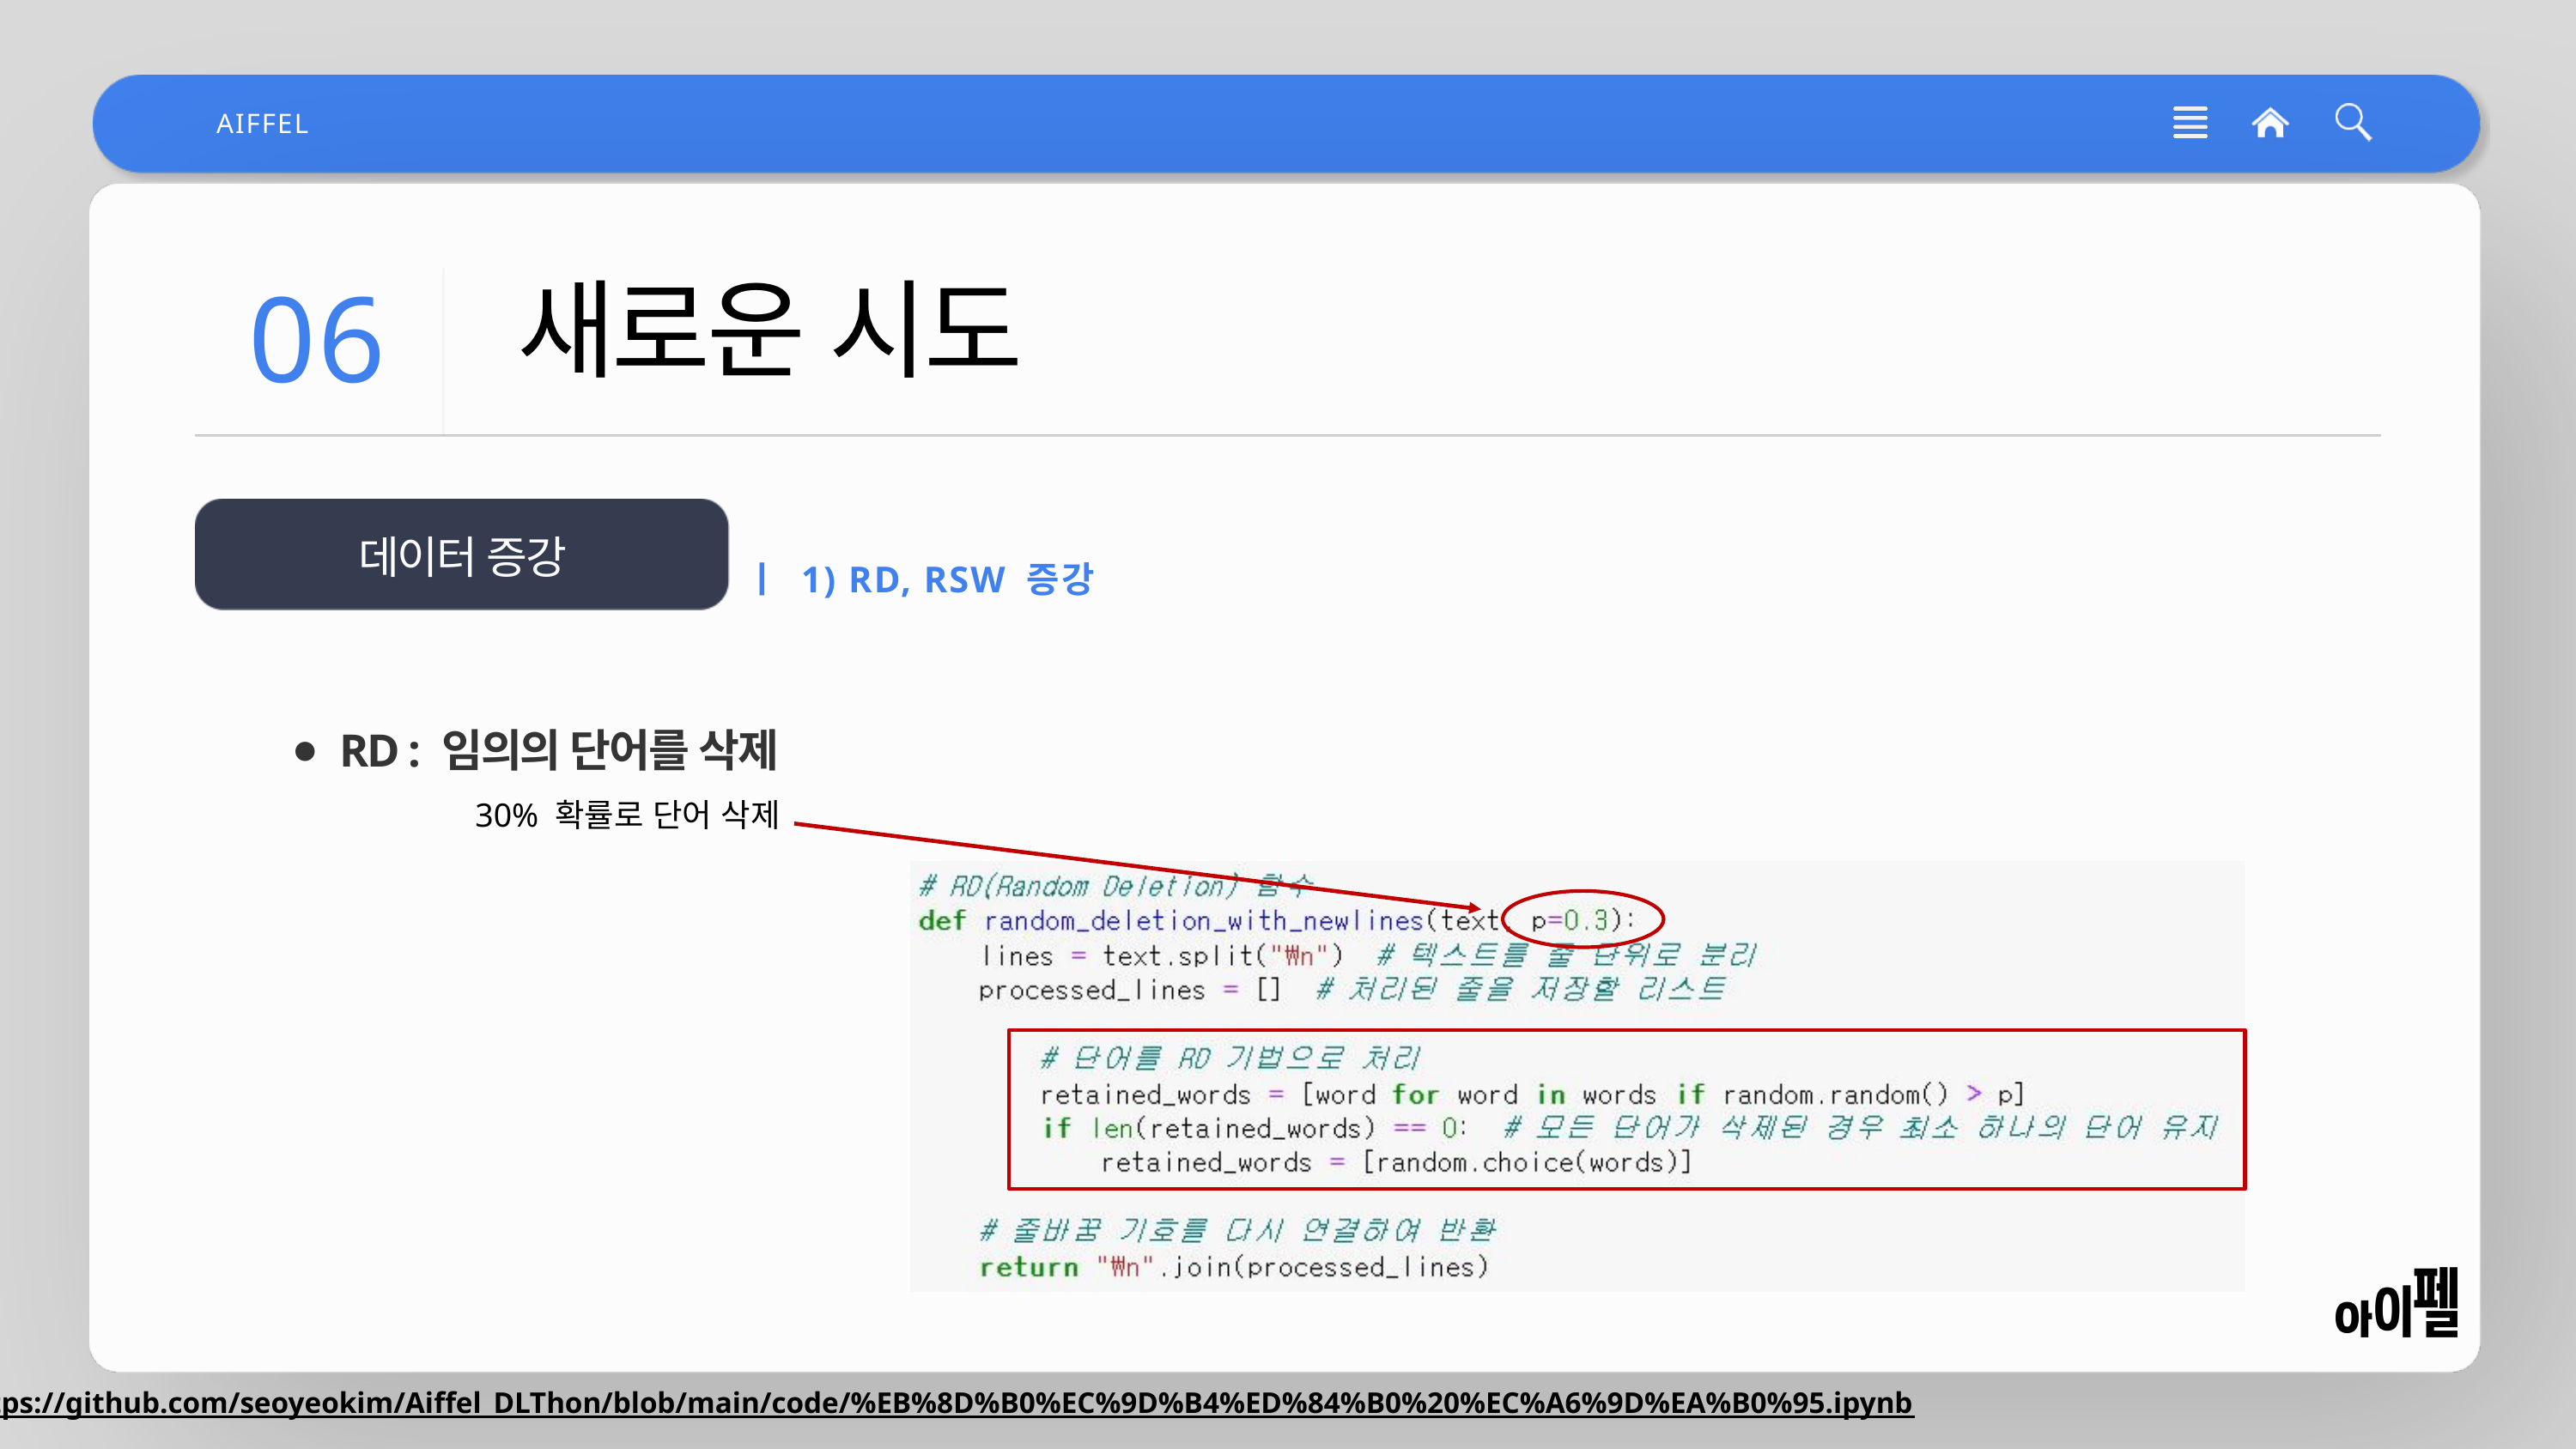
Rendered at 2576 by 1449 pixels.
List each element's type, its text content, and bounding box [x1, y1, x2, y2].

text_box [793, 823, 1482, 910]
picture [88, 184, 2482, 1374]
picture [92, 75, 2482, 174]
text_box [194, 499, 731, 610]
text_box https://github.com/seoyeokim/Aiffel_DLThon/blob/main/code/%EB%8D%B0%EC%9D%B4%ED%84%B0%20%EC%A6%9D%EA%B0%95.ipynb [0, 1379, 1935, 1431]
